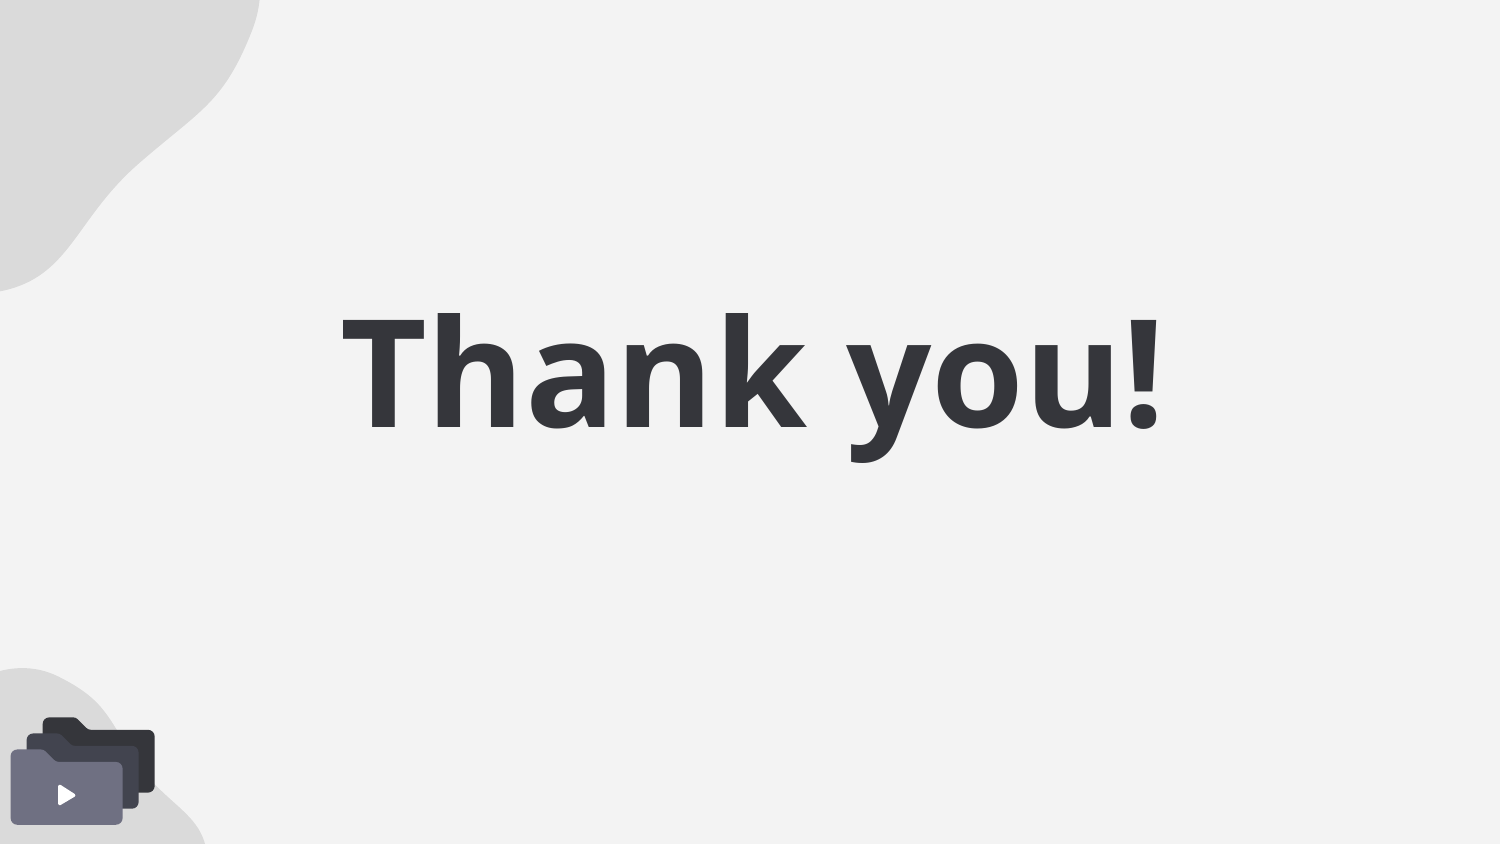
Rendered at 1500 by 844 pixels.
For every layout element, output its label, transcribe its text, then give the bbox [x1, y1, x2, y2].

title Thank you! [325, 369, 1242, 475]
